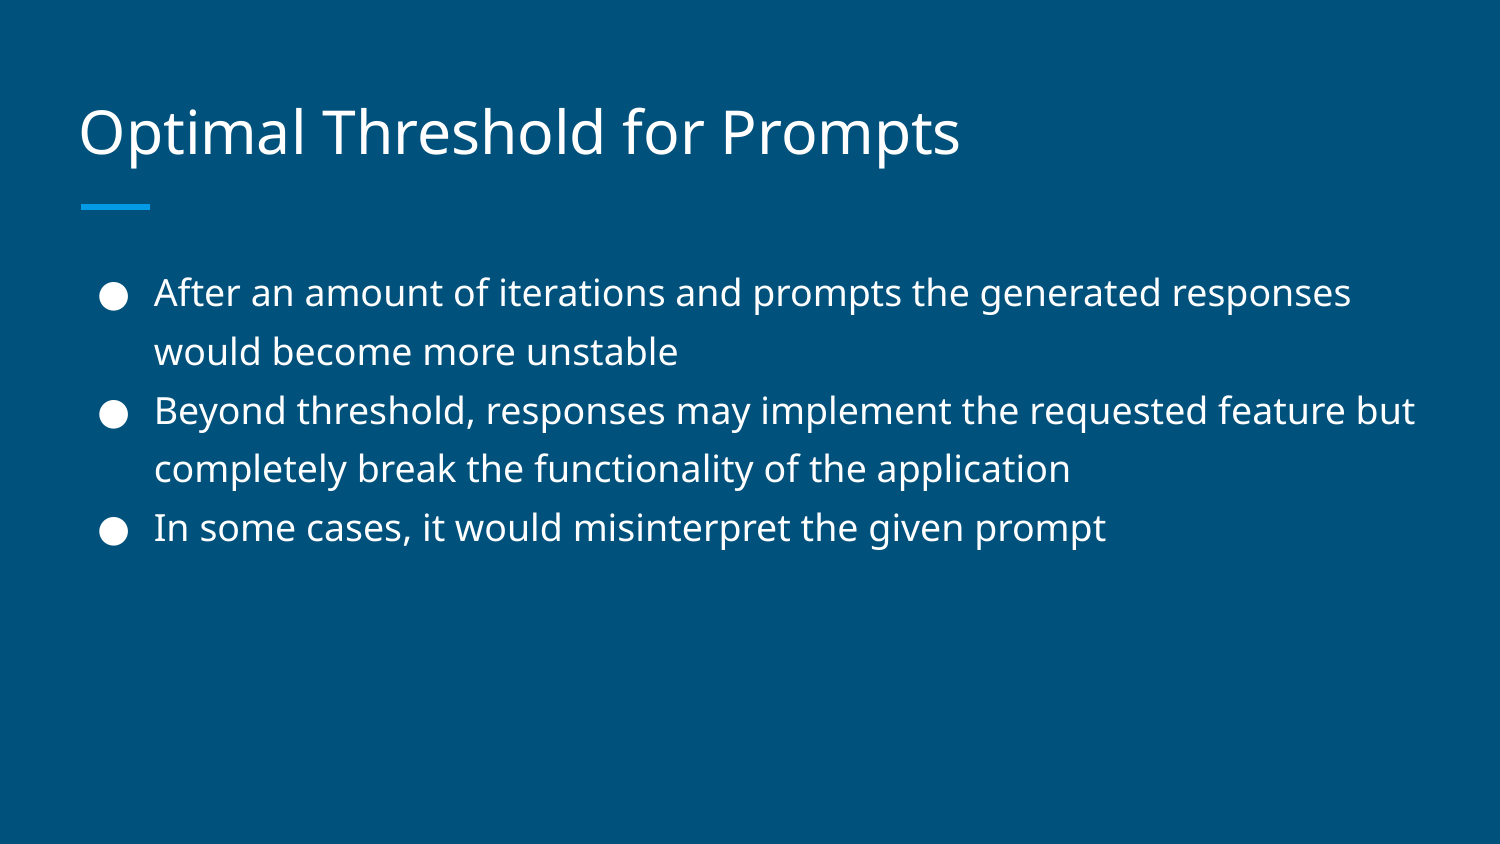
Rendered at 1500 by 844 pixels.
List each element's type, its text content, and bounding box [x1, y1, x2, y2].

title Optimal Threshold for Prompts [63, 75, 1437, 188]
list After an amount of iterations and prompts the generated responses would become more unstable Beyond threshold, responses may implement the requested feature but completely break the functionality of the application In some cases, it would misinterpret the given prompt [63, 244, 1437, 750]
